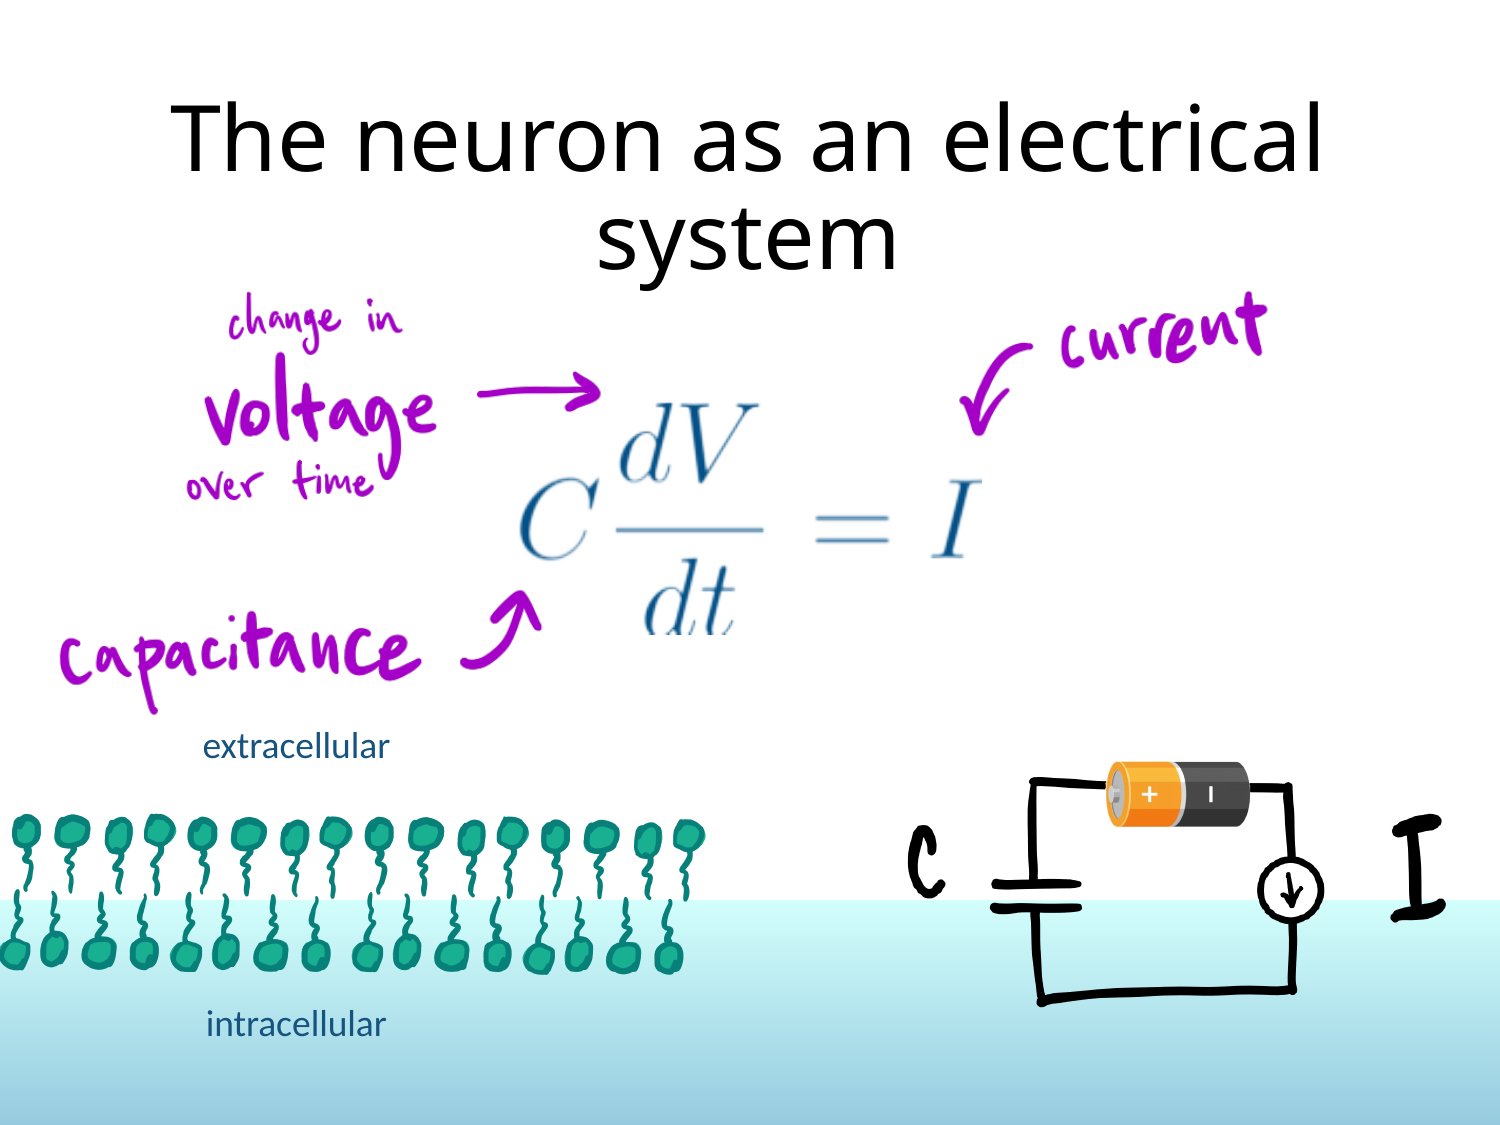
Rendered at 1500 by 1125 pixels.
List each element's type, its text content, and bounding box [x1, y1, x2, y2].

picture [0, 798, 710, 998]
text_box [1101, 758, 1253, 834]
text_box intracellular [191, 998, 403, 1052]
picture [41, 275, 1274, 720]
picture [903, 768, 1452, 1022]
text_box [0, 900, 1500, 1125]
text_box extracellular [187, 720, 406, 774]
title The neuron as an electrical system [101, 82, 1396, 300]
